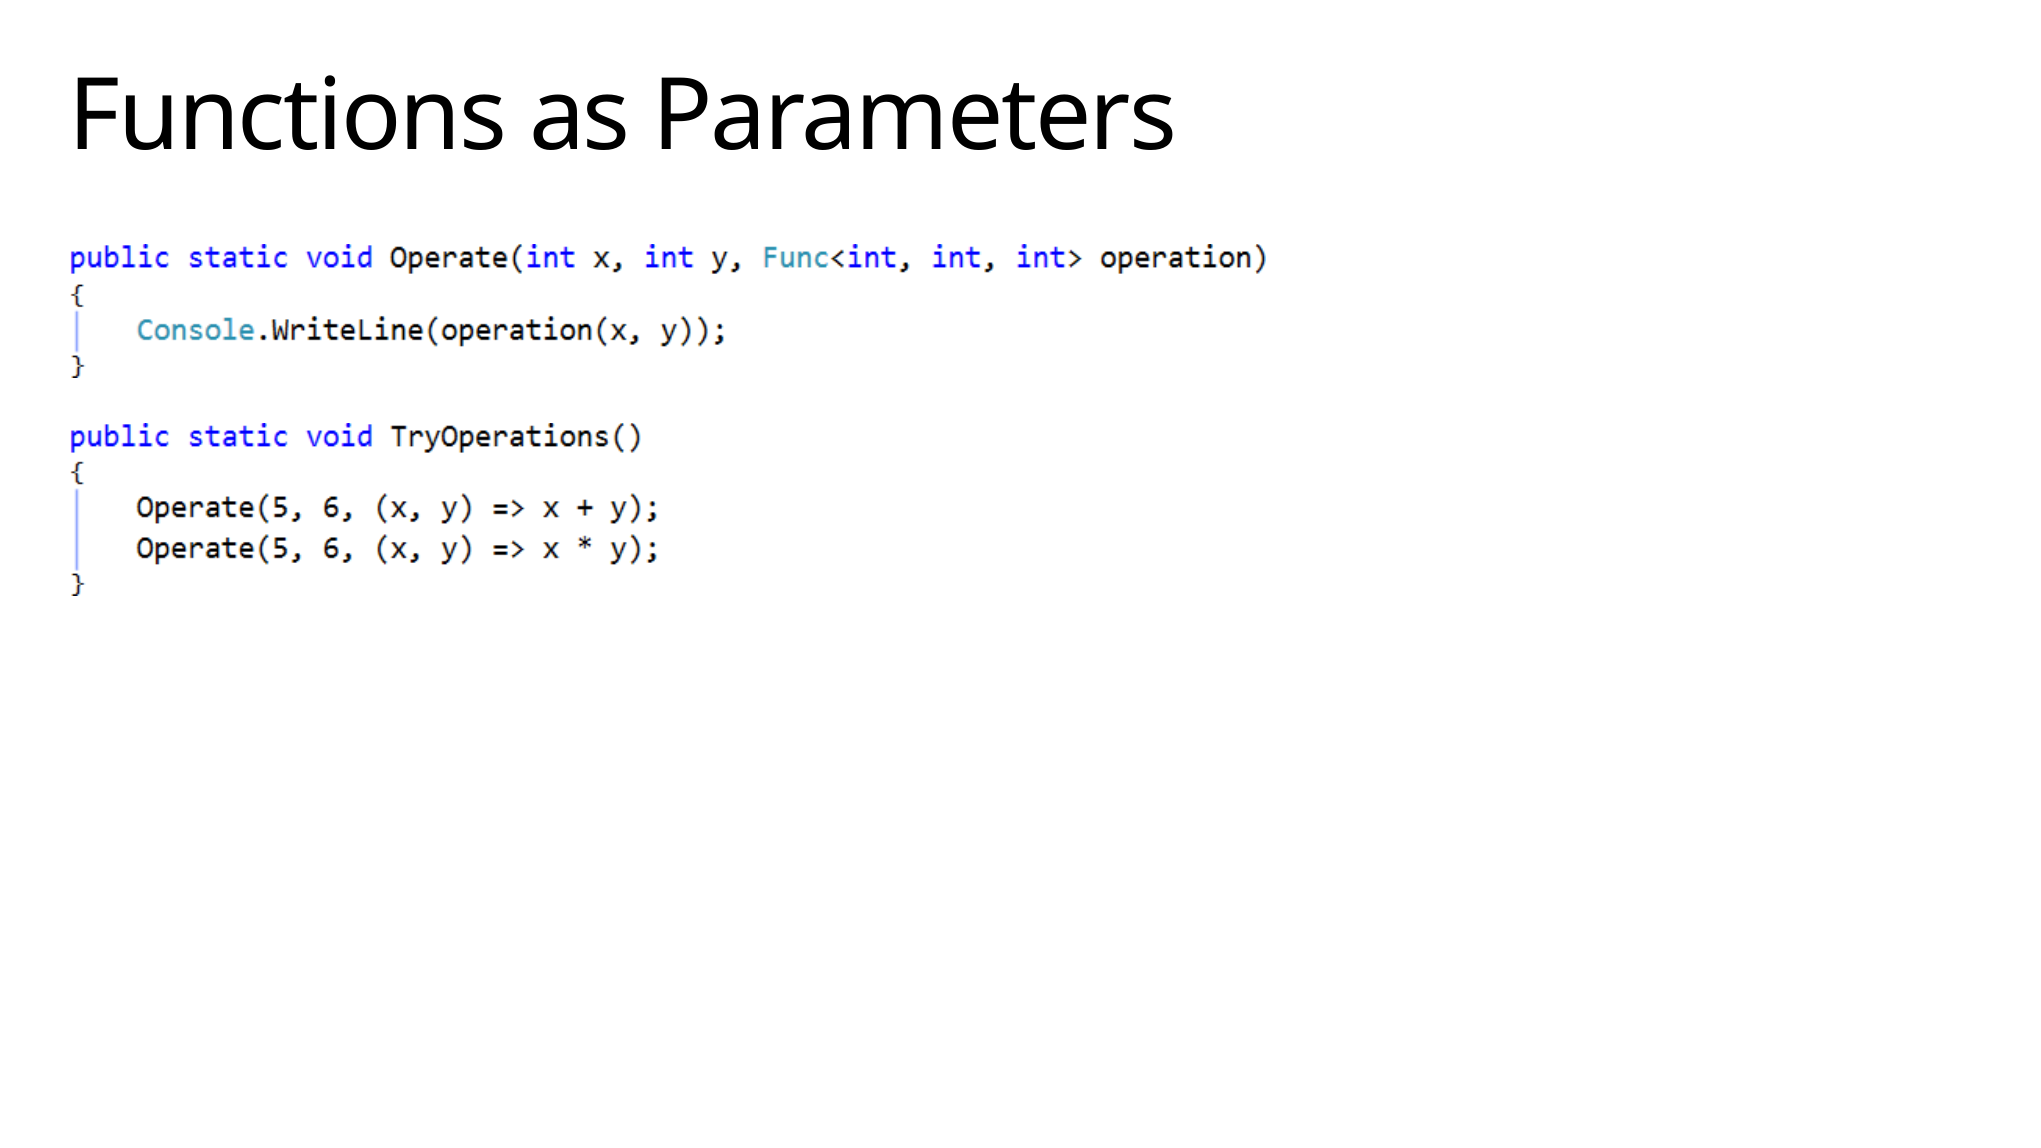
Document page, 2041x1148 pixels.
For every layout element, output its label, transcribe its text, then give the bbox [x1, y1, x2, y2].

title Functions as Parameters [45, 48, 1996, 199]
picture [69, 244, 1266, 378]
picture [69, 423, 658, 596]
